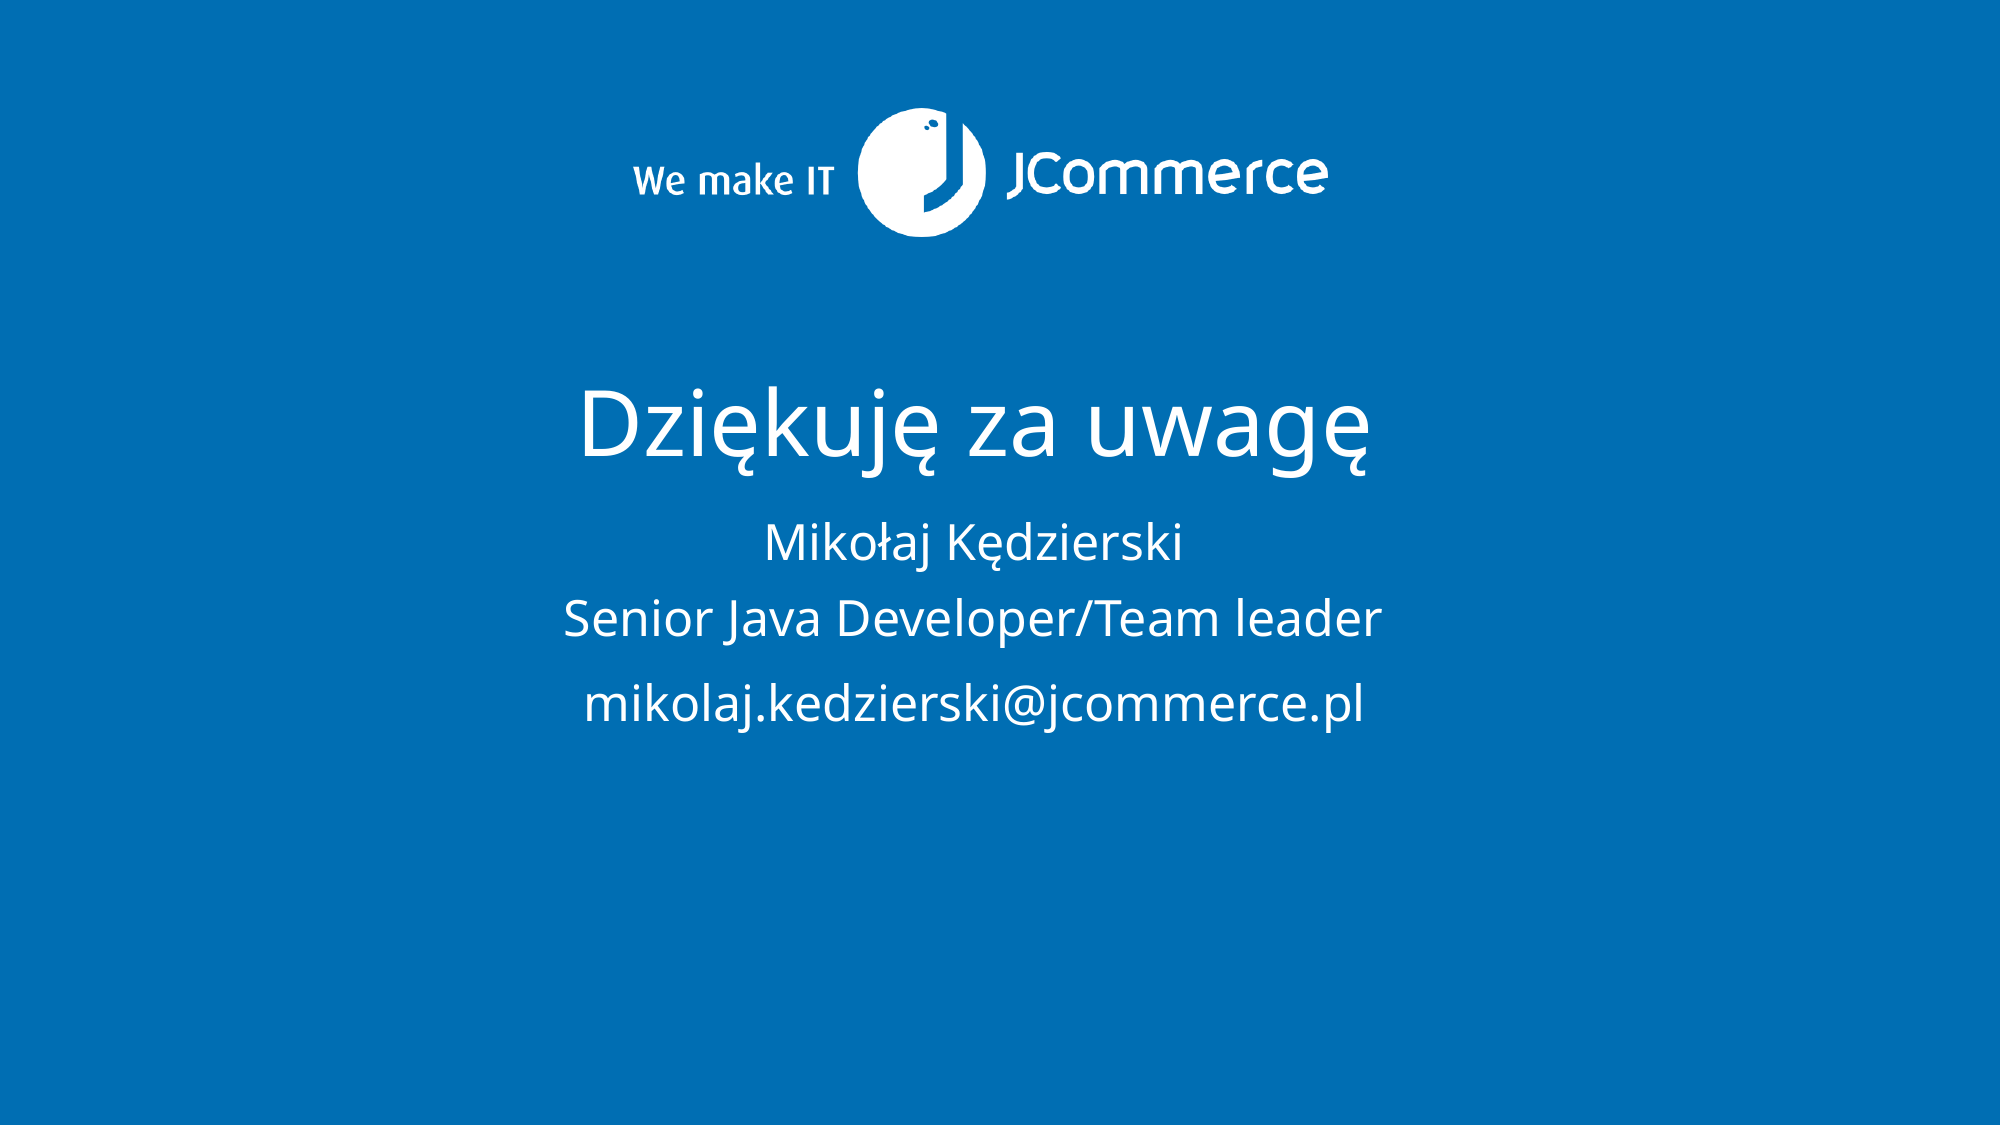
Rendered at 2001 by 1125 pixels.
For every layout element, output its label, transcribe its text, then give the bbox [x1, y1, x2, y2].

list Senior Java Developer/Team leader [110, 586, 1838, 671]
list mikolaj.kedzierski@jcommerce.pl [112, 670, 1838, 755]
picture [633, 108, 1328, 237]
list Mikołaj Kędzierski [110, 509, 1838, 586]
title Dziękuję za uwagę [112, 369, 1838, 509]
